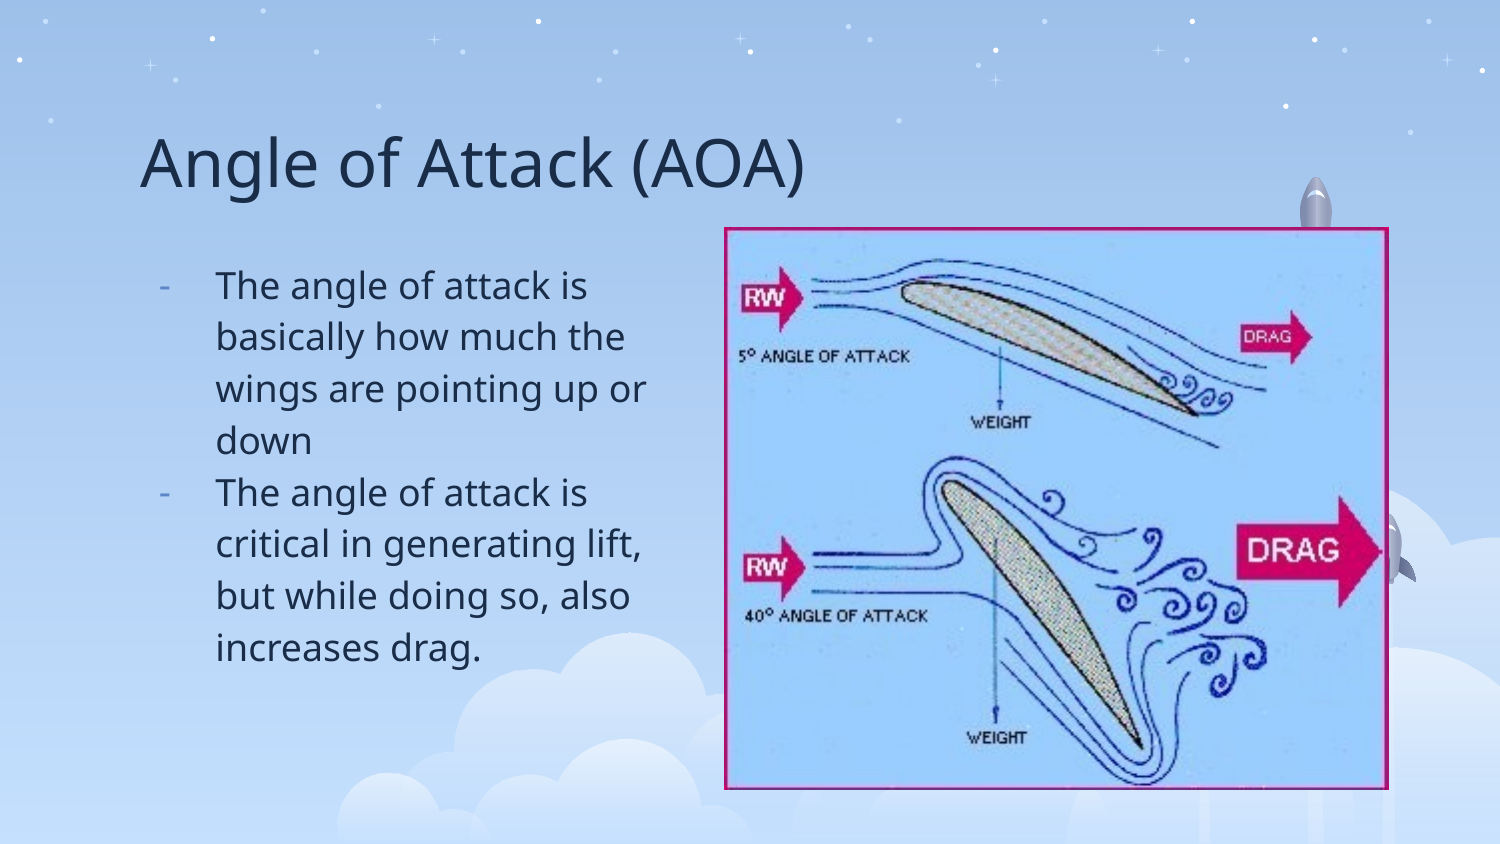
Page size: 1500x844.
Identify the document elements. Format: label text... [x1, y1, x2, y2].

list The angle of attack is basically how much the wings are pointing up or down The angle of attack is critical in generating lift, but while doing so, also increases drag. [140, 254, 700, 720]
title Angle of Attack (AOA) [140, 137, 1165, 203]
picture [724, 226, 1389, 790]
